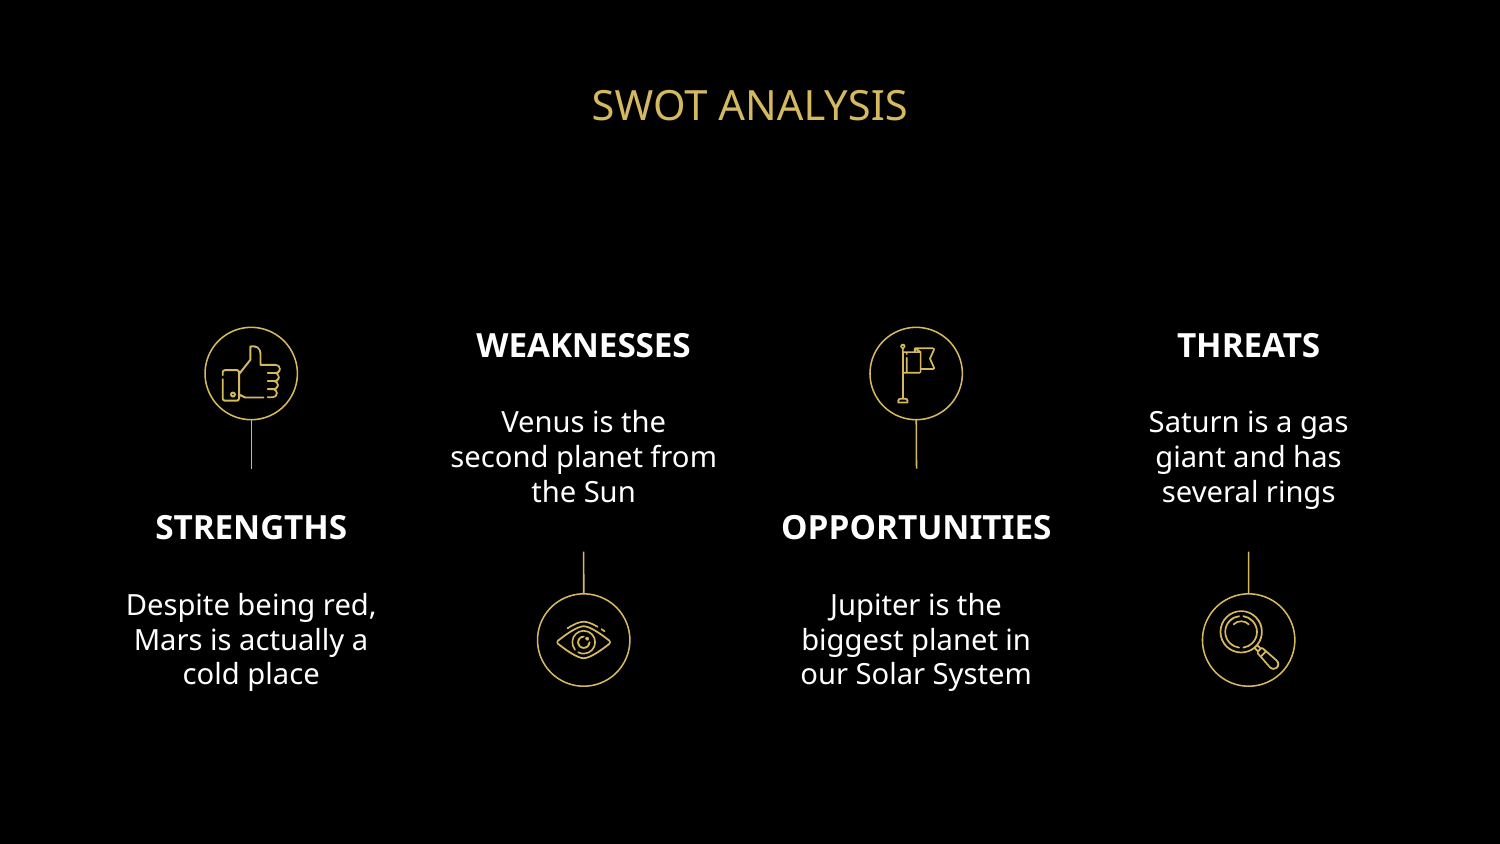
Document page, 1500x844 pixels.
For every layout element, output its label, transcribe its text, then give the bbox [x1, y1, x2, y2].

title THREATS [1098, 286, 1399, 379]
text_box [222, 410, 280, 420]
title SWOT ANALYSIS [519, 60, 981, 144]
text_box [537, 594, 630, 687]
text_box [870, 327, 963, 420]
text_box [221, 345, 282, 402]
subtitle Jupiter is the biggest planet in our Solar System [765, 570, 1067, 713]
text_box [556, 620, 612, 660]
title STRENGTHS [101, 468, 402, 562]
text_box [1217, 610, 1281, 671]
text_box [1202, 594, 1295, 669]
title WEAKNESSES [433, 286, 734, 379]
text_box [1220, 677, 1277, 687]
subtitle Saturn is a gas giant and has several rings [1098, 388, 1399, 552]
subtitle Despite being red, Mars is actually a cold place [101, 570, 402, 713]
subtitle Venus is the second planet from the Sun [433, 388, 734, 552]
text_box [205, 327, 298, 405]
text_box [897, 343, 935, 404]
title OPPORTUNITIES [753, 468, 1080, 562]
